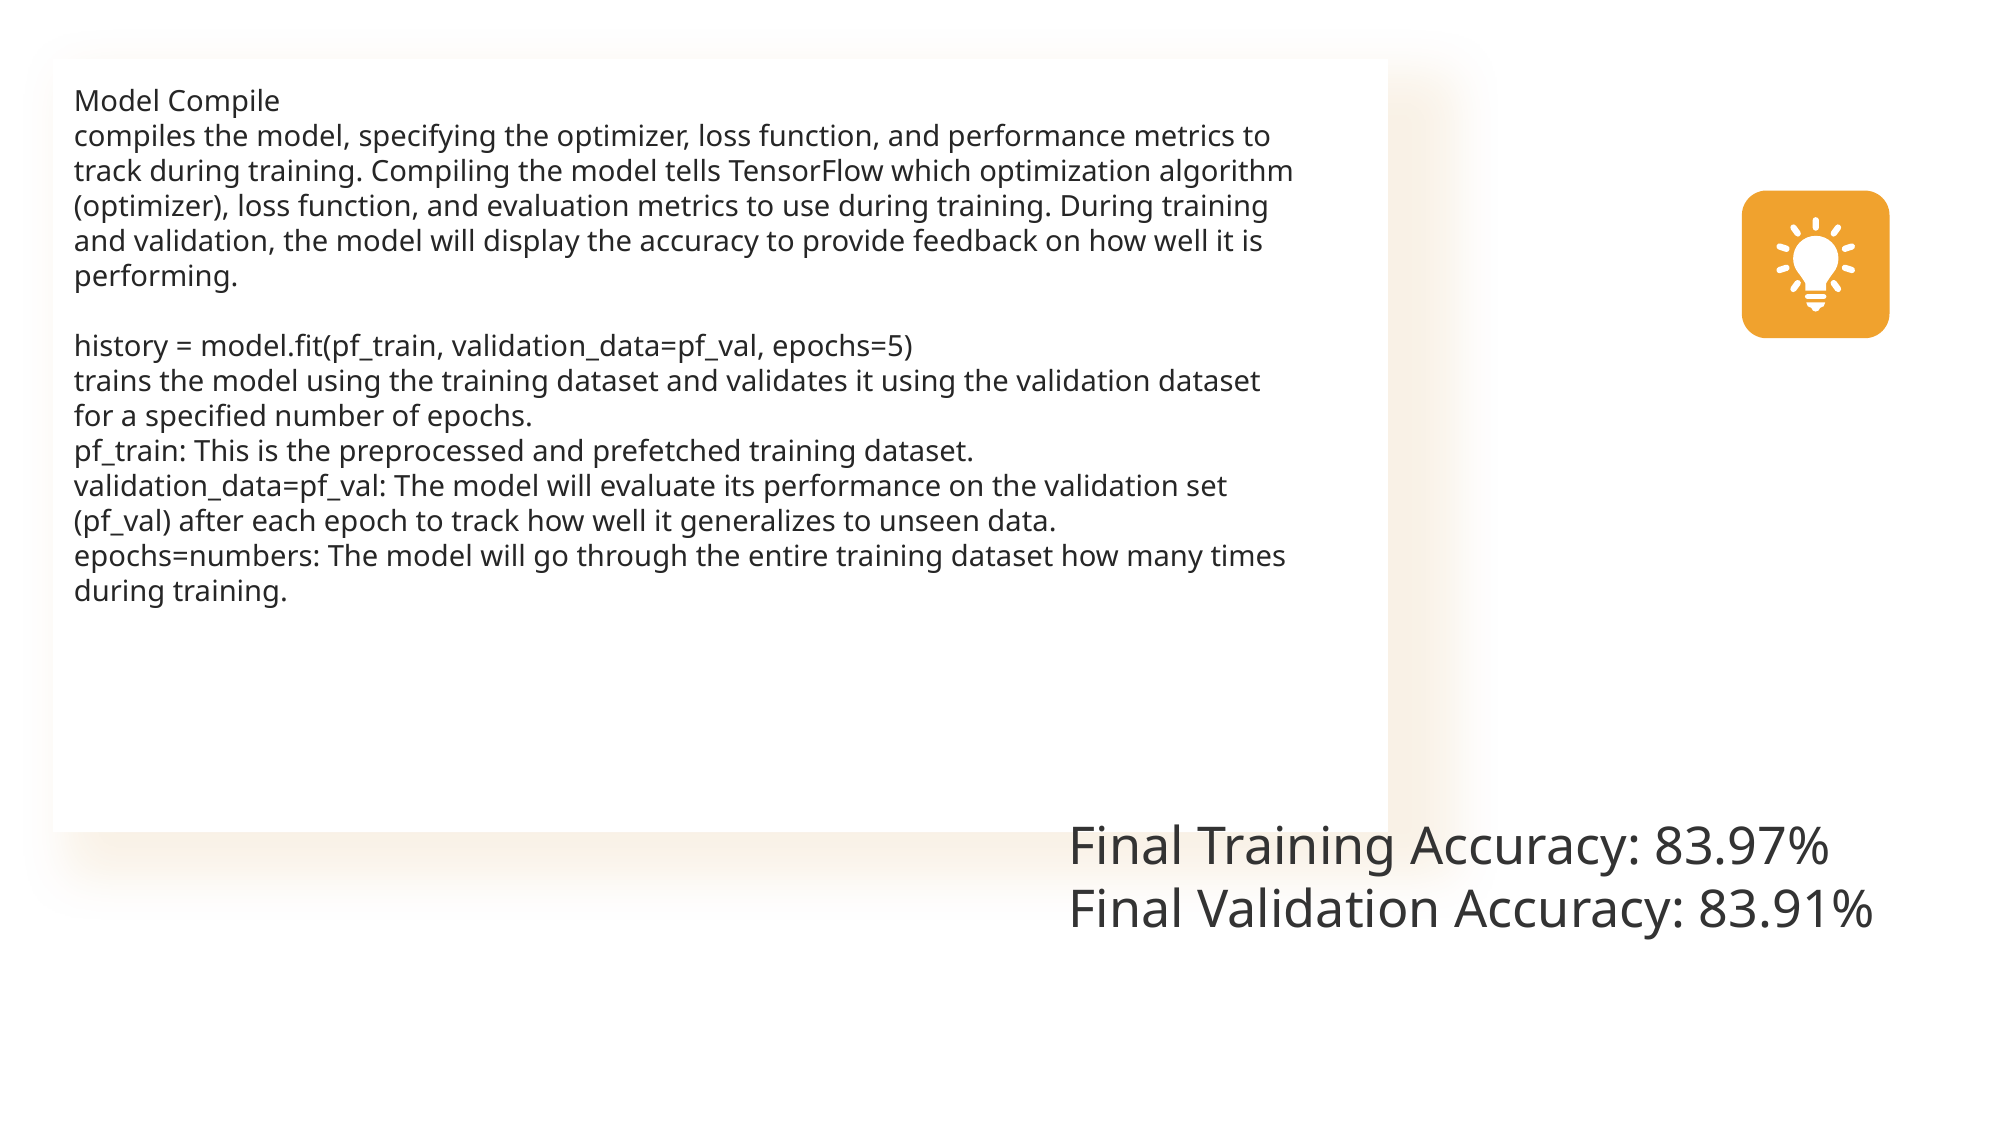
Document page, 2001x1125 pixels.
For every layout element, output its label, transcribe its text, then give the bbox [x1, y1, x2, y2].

text_box [1841, 264, 1855, 274]
text_box Model Compile compiles the model, specifying the optimizer, loss function, and performance metrics to track during training. Compiling the model tells TensorFlow which optimization algorithm (optimizer), loss function, and evaluation metrics to use during training. During training and validation, the model will display the accuracy to provide feedback on how well it is performing. history = model.fit(pf_train, validation_data=pf_val, epochs=5) trains the model using the training dataset and validates it using the validation dataset for a specified number of epochs. pf_train: This is the preprocessed and prefetched training dataset. validation_data=pf_val: The model will evaluate its performance on the validation set (pf_val) after each epoch to track how well it generalizes to unseen data. epochs=numbers: The model will go through the entire training dataset how many times during training. [73, 82, 1298, 593]
text_box [1830, 224, 1842, 237]
text_box [52, 59, 1388, 833]
text_box [1776, 243, 1790, 252]
text_box [1804, 294, 1827, 299]
text_box [1741, 190, 1890, 339]
text_box [1790, 224, 1801, 237]
text_box [1776, 264, 1790, 274]
text_box [1806, 302, 1826, 312]
text_box [1841, 243, 1855, 252]
text_box [1830, 280, 1842, 293]
text_box [1812, 217, 1819, 231]
text_box [1793, 235, 1839, 291]
text_box [1790, 280, 1801, 293]
text_box Final Training Accuracy: 83.97% Final Validation Accuracy: 83.91% [1068, 812, 1969, 1000]
